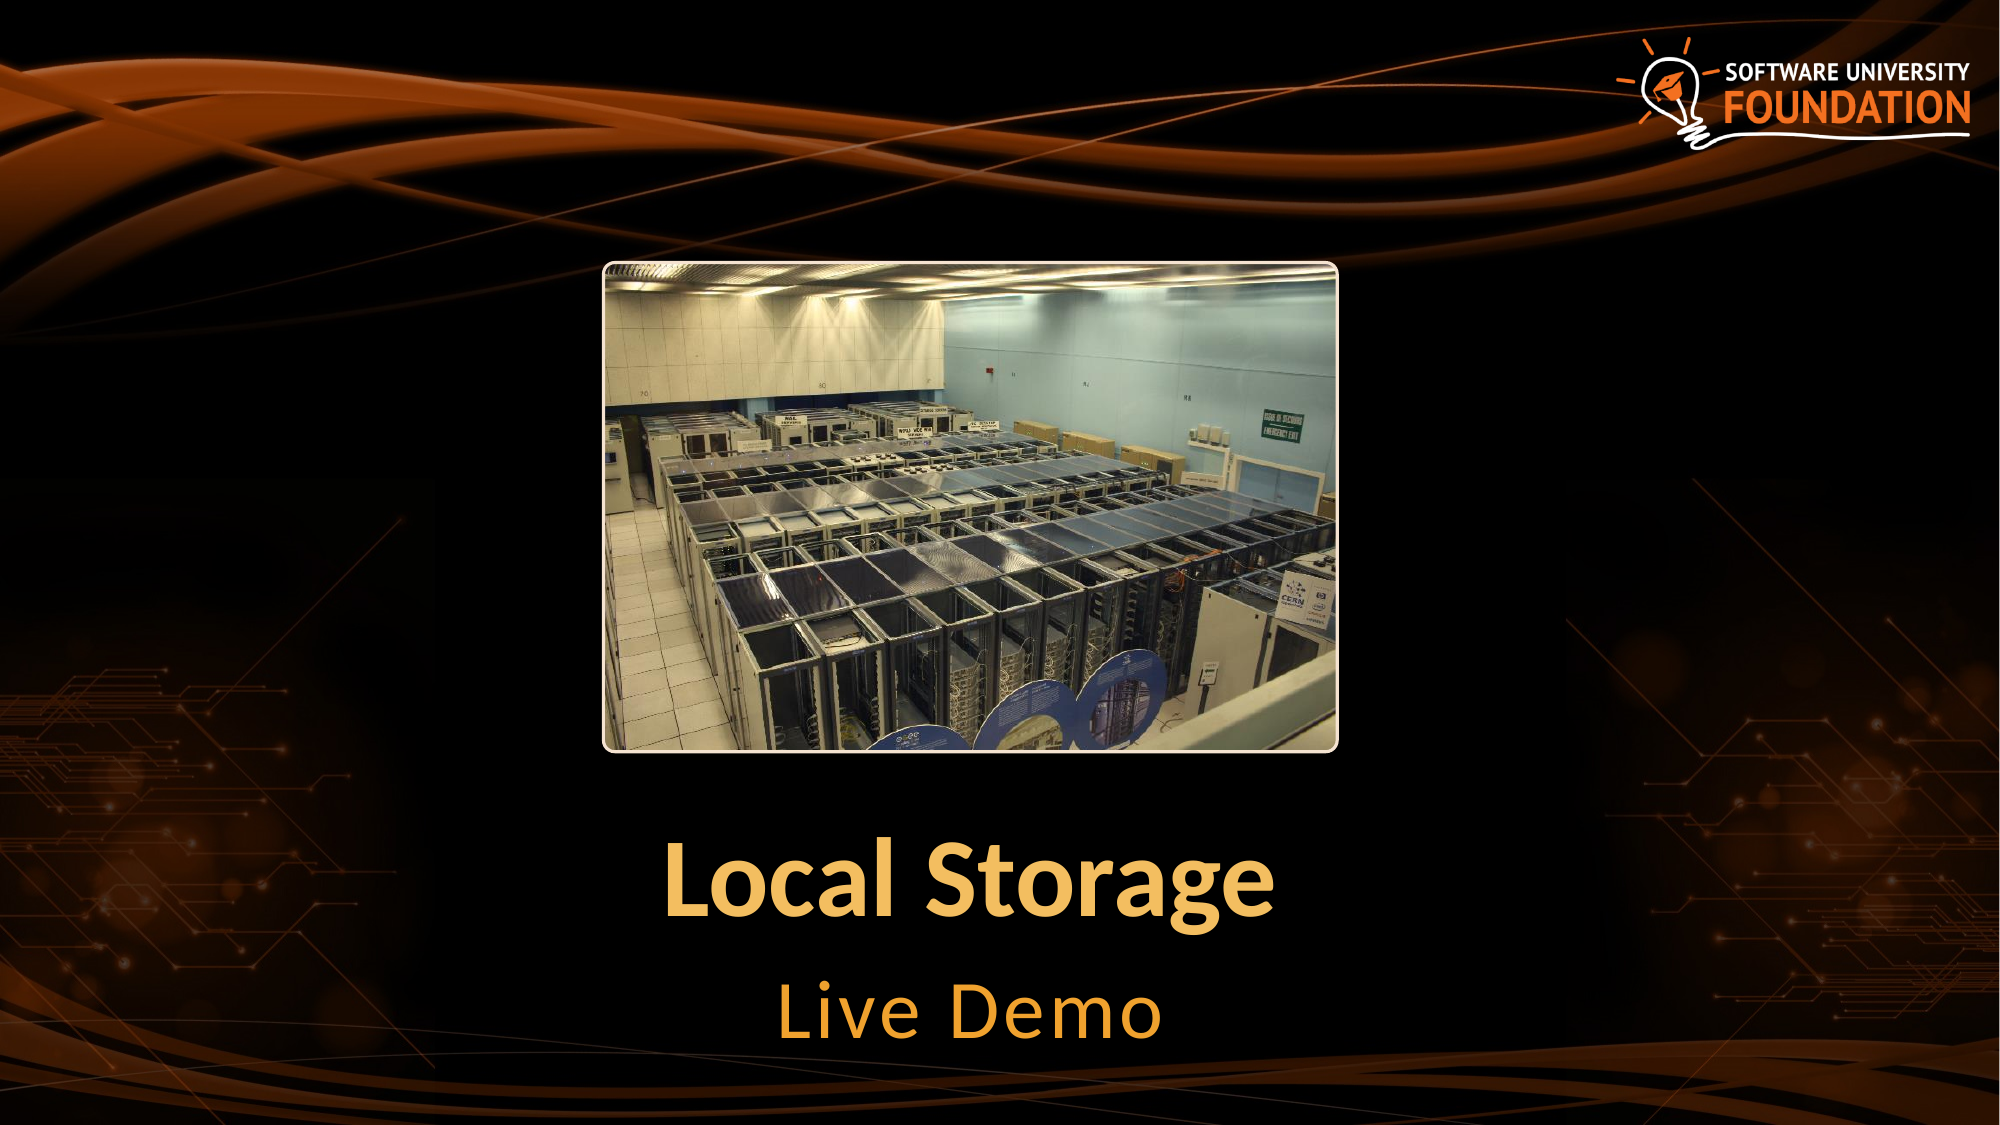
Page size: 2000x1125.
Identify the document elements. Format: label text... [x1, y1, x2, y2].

picture [0, 0, 2000, 1125]
title Local Storage [237, 812, 1704, 944]
list Live Demo [237, 944, 1704, 1057]
